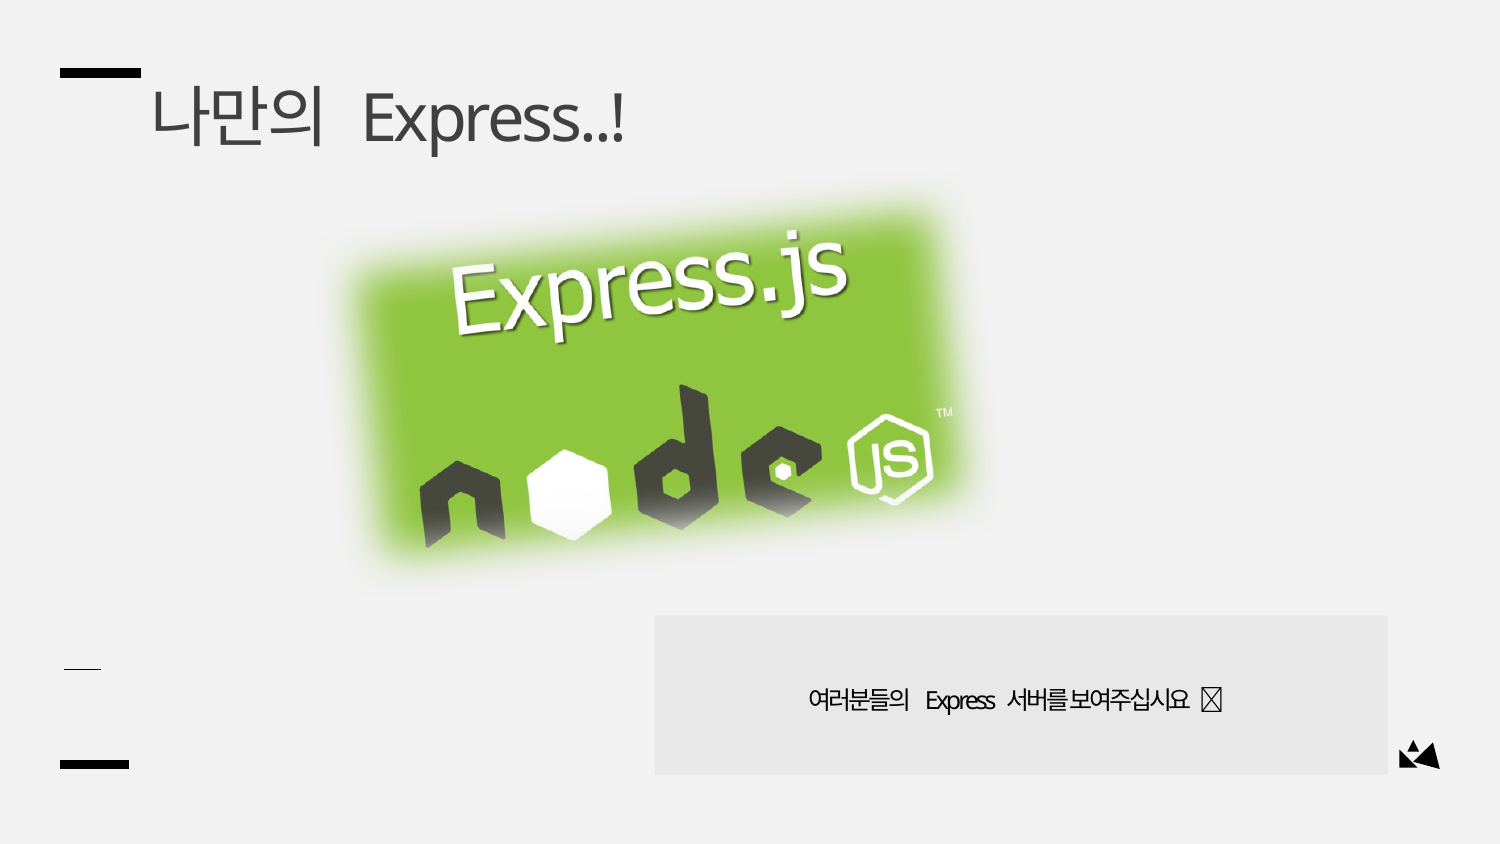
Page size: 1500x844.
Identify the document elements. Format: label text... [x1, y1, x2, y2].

picture [318, 191, 999, 575]
text_box [1397, 747, 1420, 770]
text_box 여러분들의 Express 서버를 보여주십시요  [661, 627, 1372, 761]
text_box [1405, 737, 1421, 754]
text_box [653, 613, 1390, 777]
text_box 나만의 Express..! [135, 67, 1211, 163]
text_box [1411, 740, 1442, 772]
